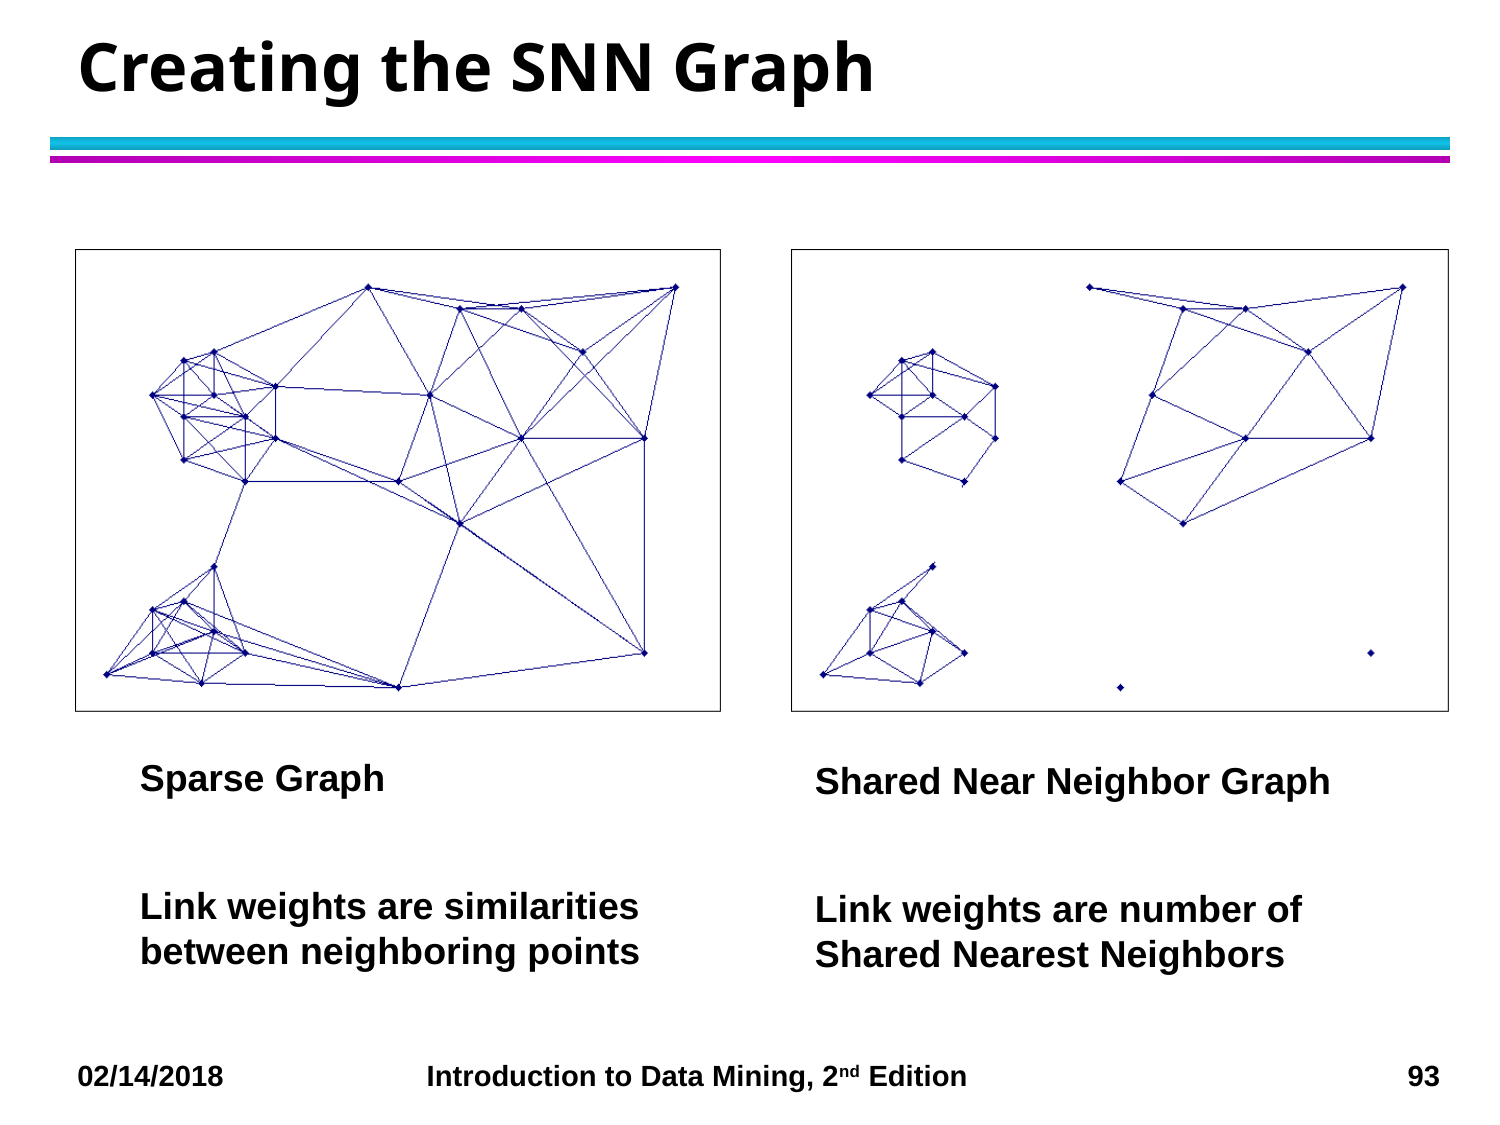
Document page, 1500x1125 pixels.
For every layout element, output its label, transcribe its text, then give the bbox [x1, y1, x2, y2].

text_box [790, 249, 1451, 713]
text_box Shared Near Neighbor Graph Link weights are number of Shared Nearest Neighbors [800, 749, 1425, 983]
text_box Sparse Graph Link weights are similarities between neighboring points [125, 746, 700, 980]
title Creating the SNN Graph [62, 24, 1421, 113]
picture [74, 249, 722, 713]
